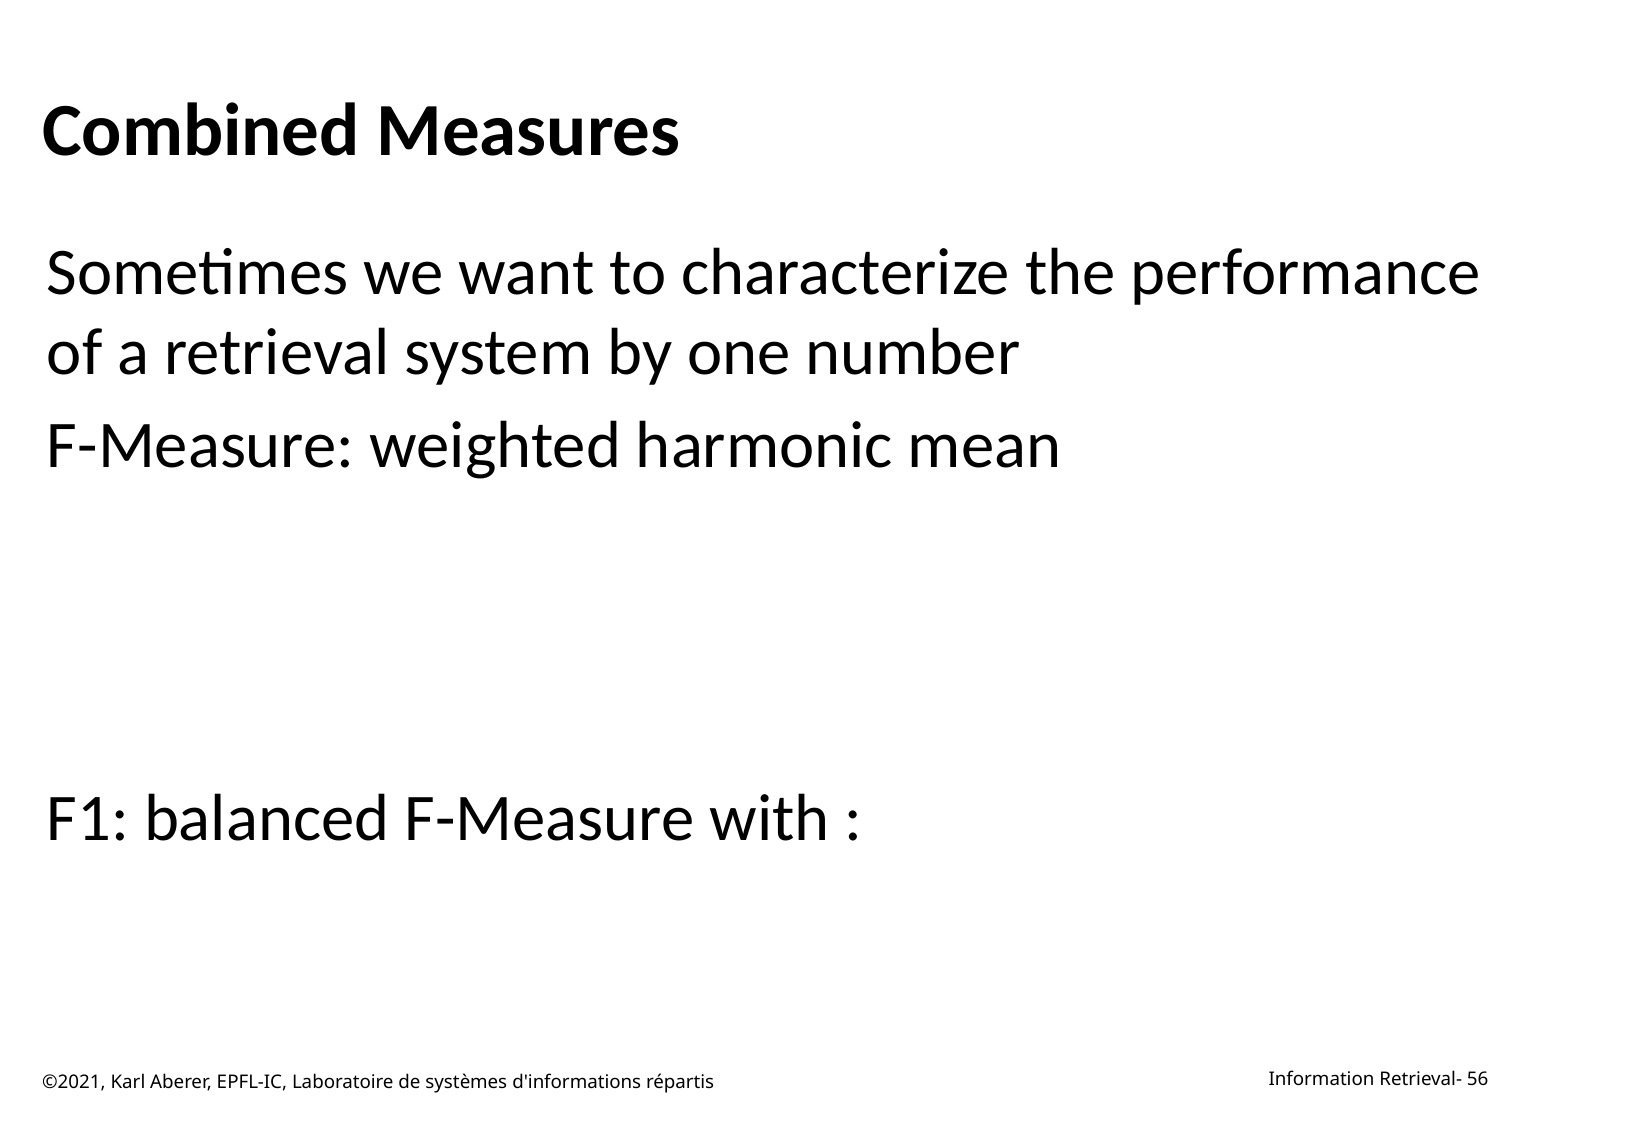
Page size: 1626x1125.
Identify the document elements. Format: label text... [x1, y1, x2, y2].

title Combined Measures [27, 50, 1504, 200]
footer ©2021, Karl Aberer, EPFL-IC, Laboratoire de systèmes d'informations répartis [26, 1062, 1071, 1101]
